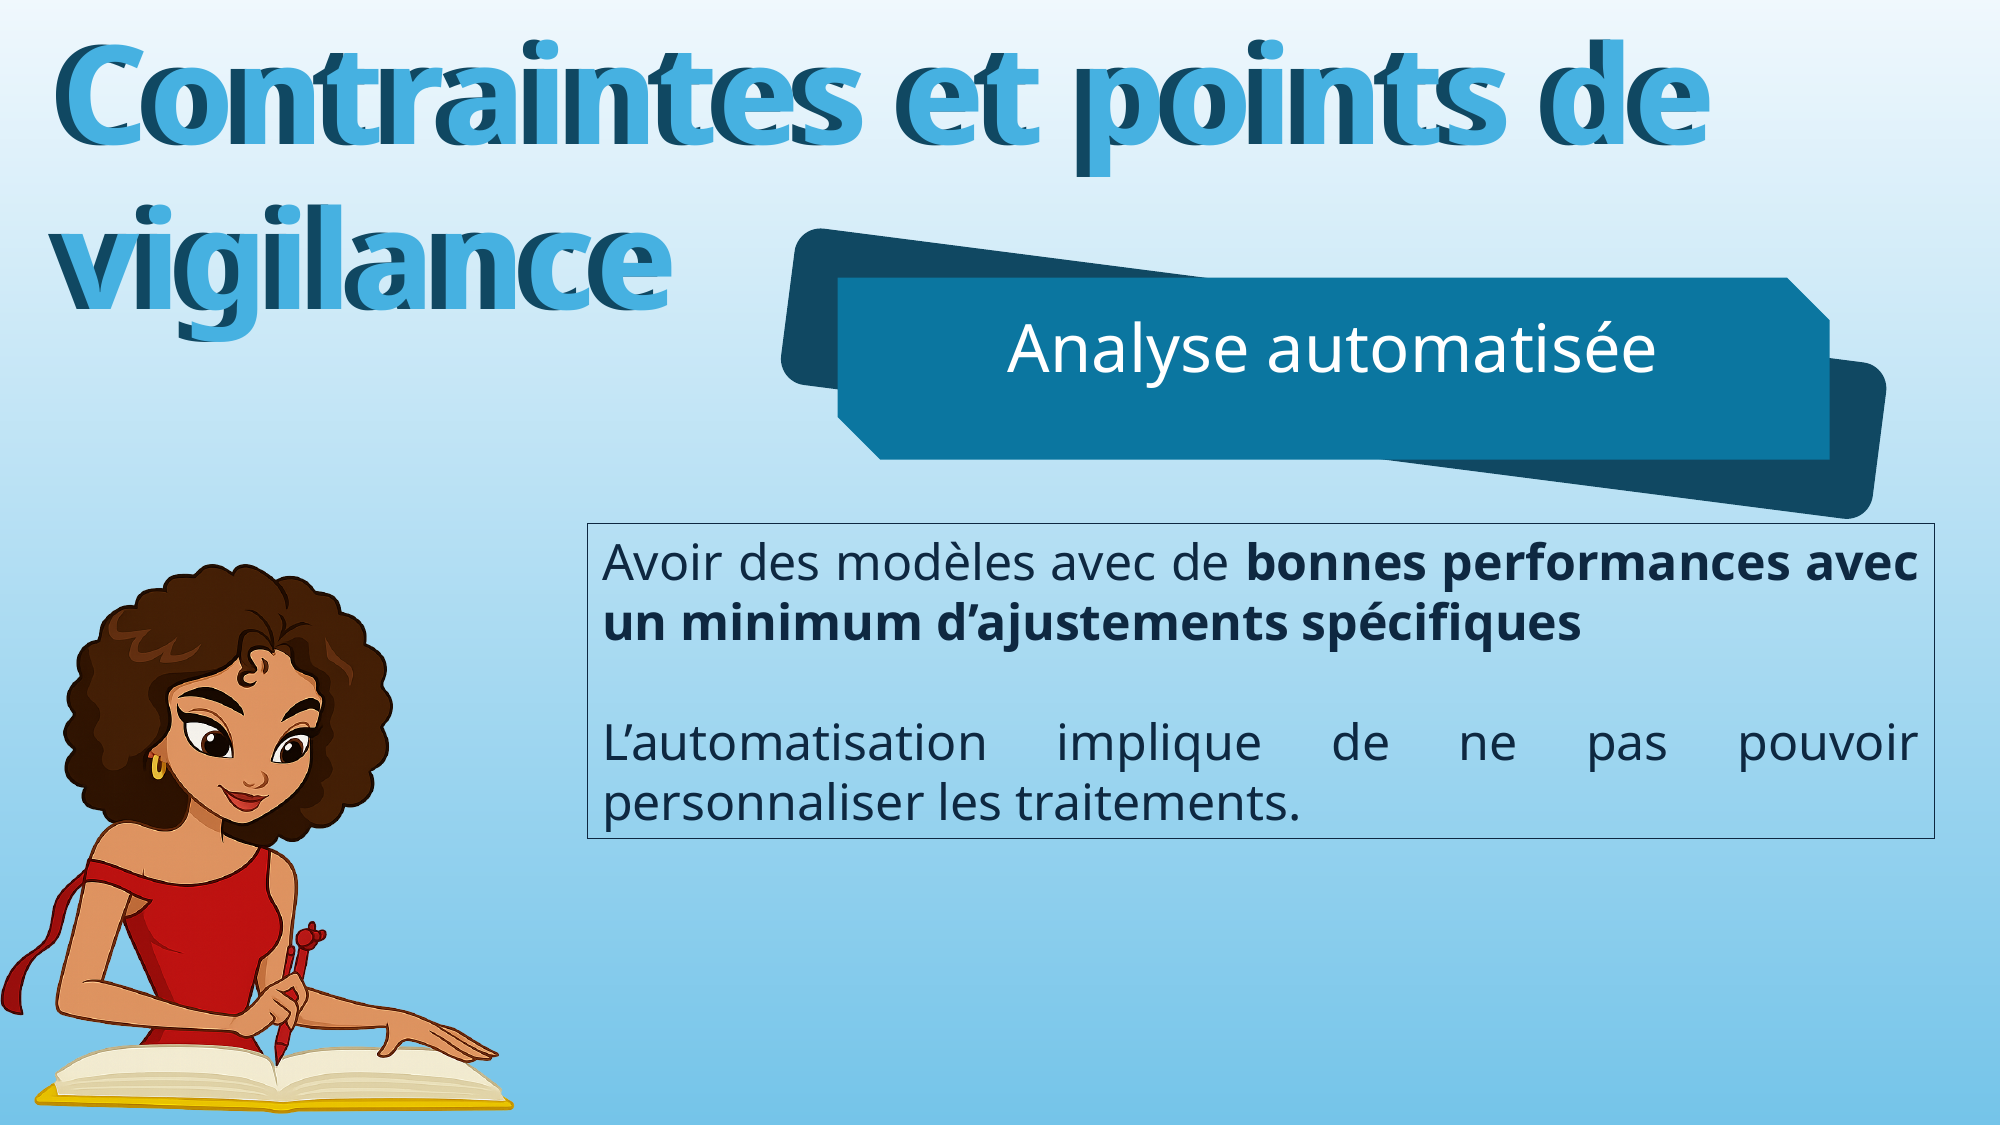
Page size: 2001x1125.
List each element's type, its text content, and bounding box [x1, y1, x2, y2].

picture [0, 561, 536, 1125]
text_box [33, 0, 2000, 183]
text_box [782, 277, 1885, 460]
text_box Avoir des modèles avec de bonnes performances avec un minimum d’ajustements spécifiques L’automatisation implique de ne pas pouvoir personnaliser les traitements. [587, 523, 1935, 839]
